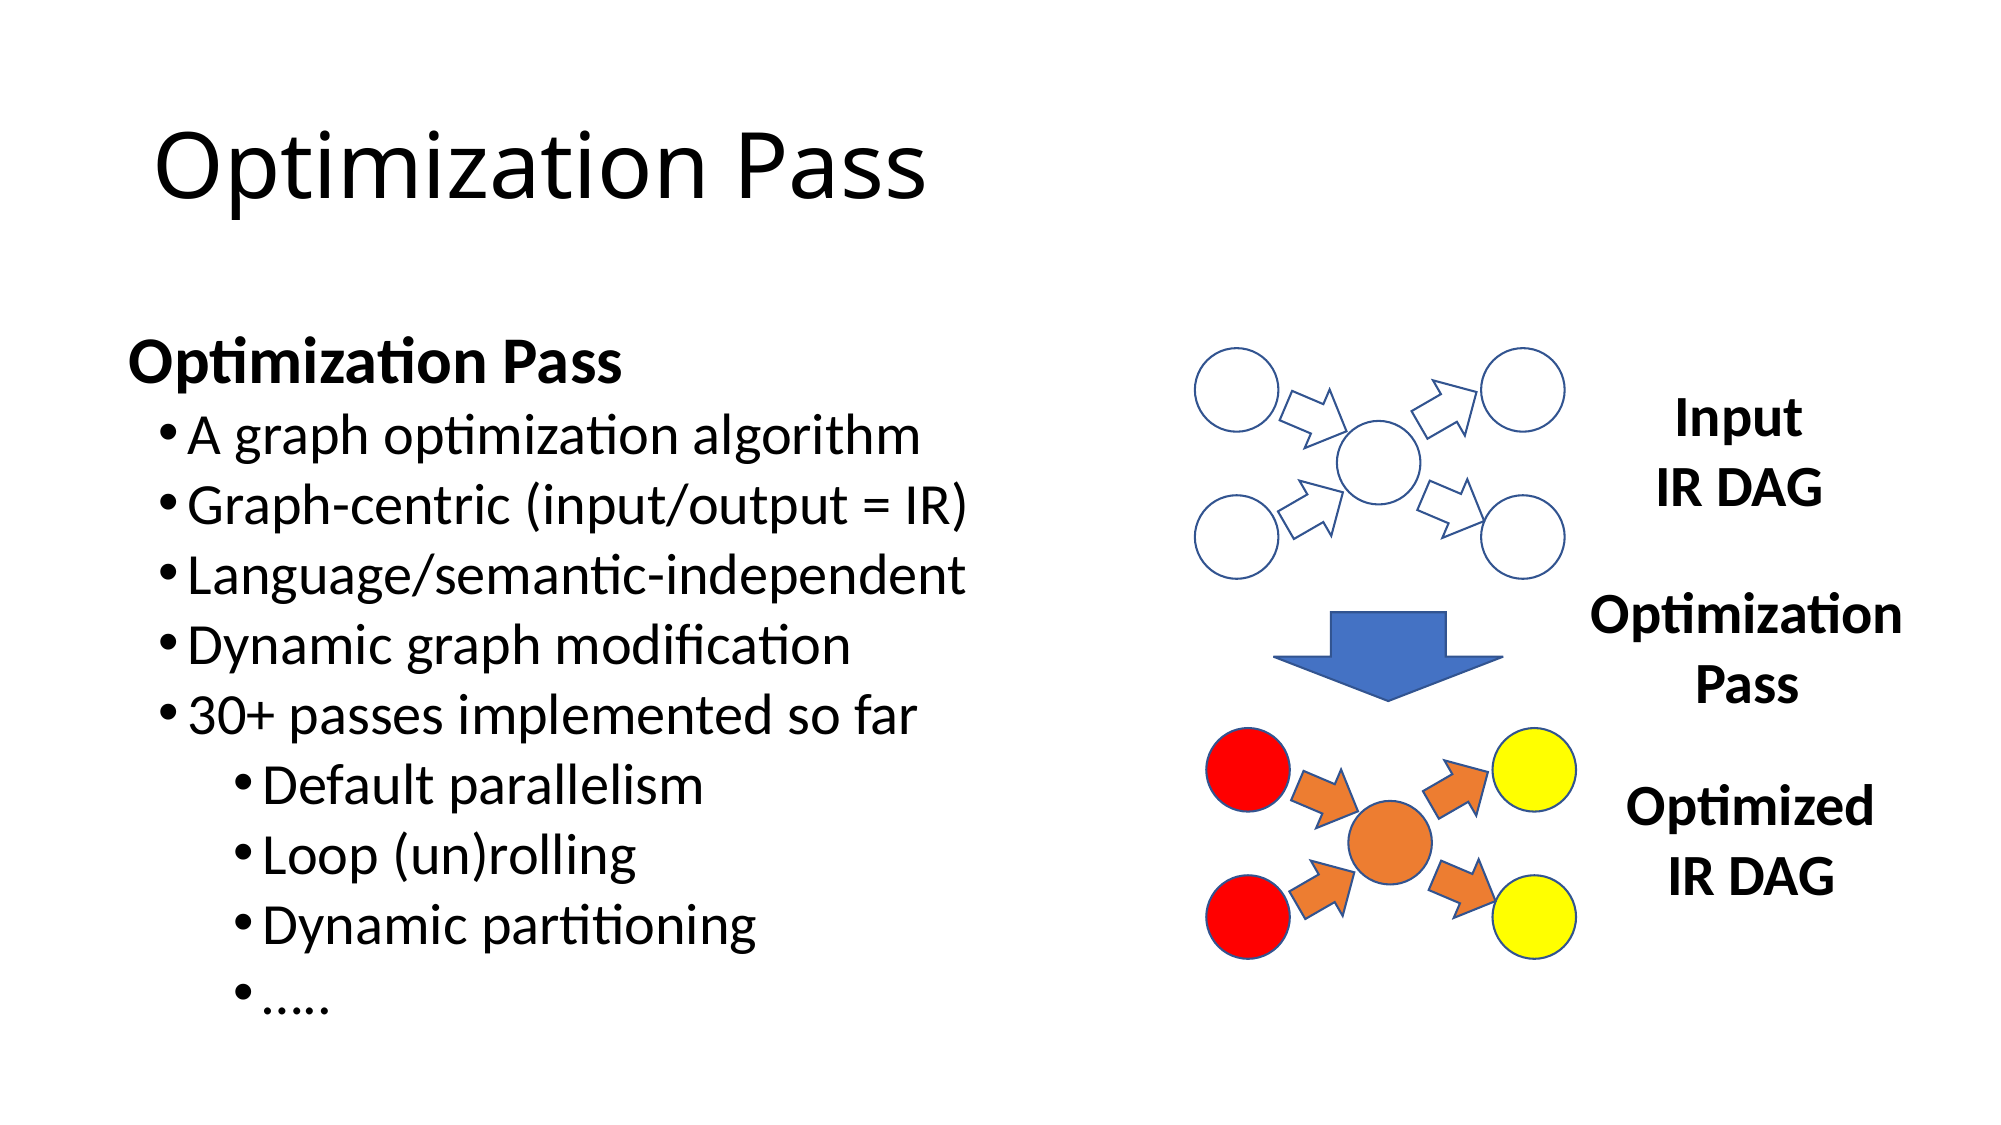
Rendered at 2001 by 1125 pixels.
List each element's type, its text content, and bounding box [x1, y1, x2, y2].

text_box [1410, 378, 1478, 441]
text_box [1287, 858, 1356, 921]
text_box [1335, 419, 1422, 506]
text_box [1278, 386, 1348, 451]
text_box [1289, 766, 1360, 831]
text_box [1415, 476, 1486, 540]
text_box Input IR DAG [1591, 370, 1888, 526]
text_box [1193, 494, 1280, 580]
text_box [1480, 494, 1566, 580]
text_box [1491, 726, 1578, 813]
text_box [1273, 611, 1504, 703]
text_box Optimized IR DAG [1603, 759, 1900, 915]
text_box [1427, 856, 1497, 920]
text_box [1480, 347, 1566, 433]
text_box [1421, 758, 1490, 821]
text_box [1193, 347, 1280, 433]
text_box [1347, 799, 1433, 886]
text_box [1276, 478, 1345, 541]
text_box [1491, 874, 1578, 960]
text_box Optimization Pass A graph optimization algorithm Graph-centric (input/output = IR) Language/semantic-independent Dynamic graph modification 30+ passes implemented so far Default parallelism Loop (un)rolling Dynamic partitioning ….. [114, 309, 1133, 1034]
text_box [1205, 726, 1291, 813]
title Optimization Pass [137, 59, 1863, 278]
text_box Optimization Pass [1568, 567, 1927, 723]
text_box [1205, 874, 1291, 960]
